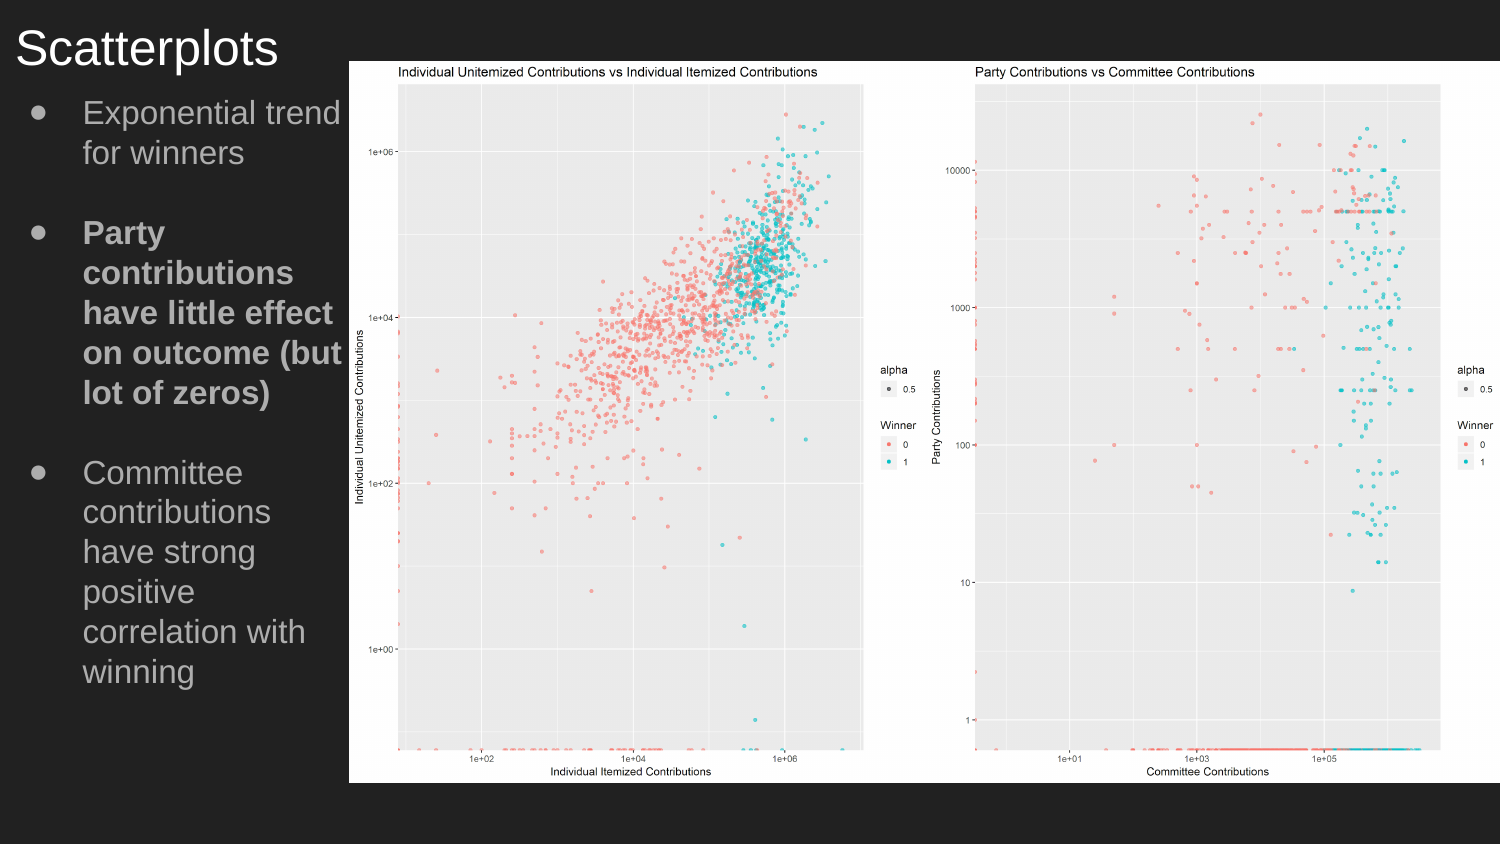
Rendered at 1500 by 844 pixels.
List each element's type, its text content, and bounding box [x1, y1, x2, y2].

picture [349, 61, 1500, 783]
text_box Exponential trend for winners Party contributions have little effect on outcome (but lot of zeros) Committee contributions have strong positive correlation with winning [0, 76, 344, 592]
title Scatterplots [0, 0, 350, 76]
